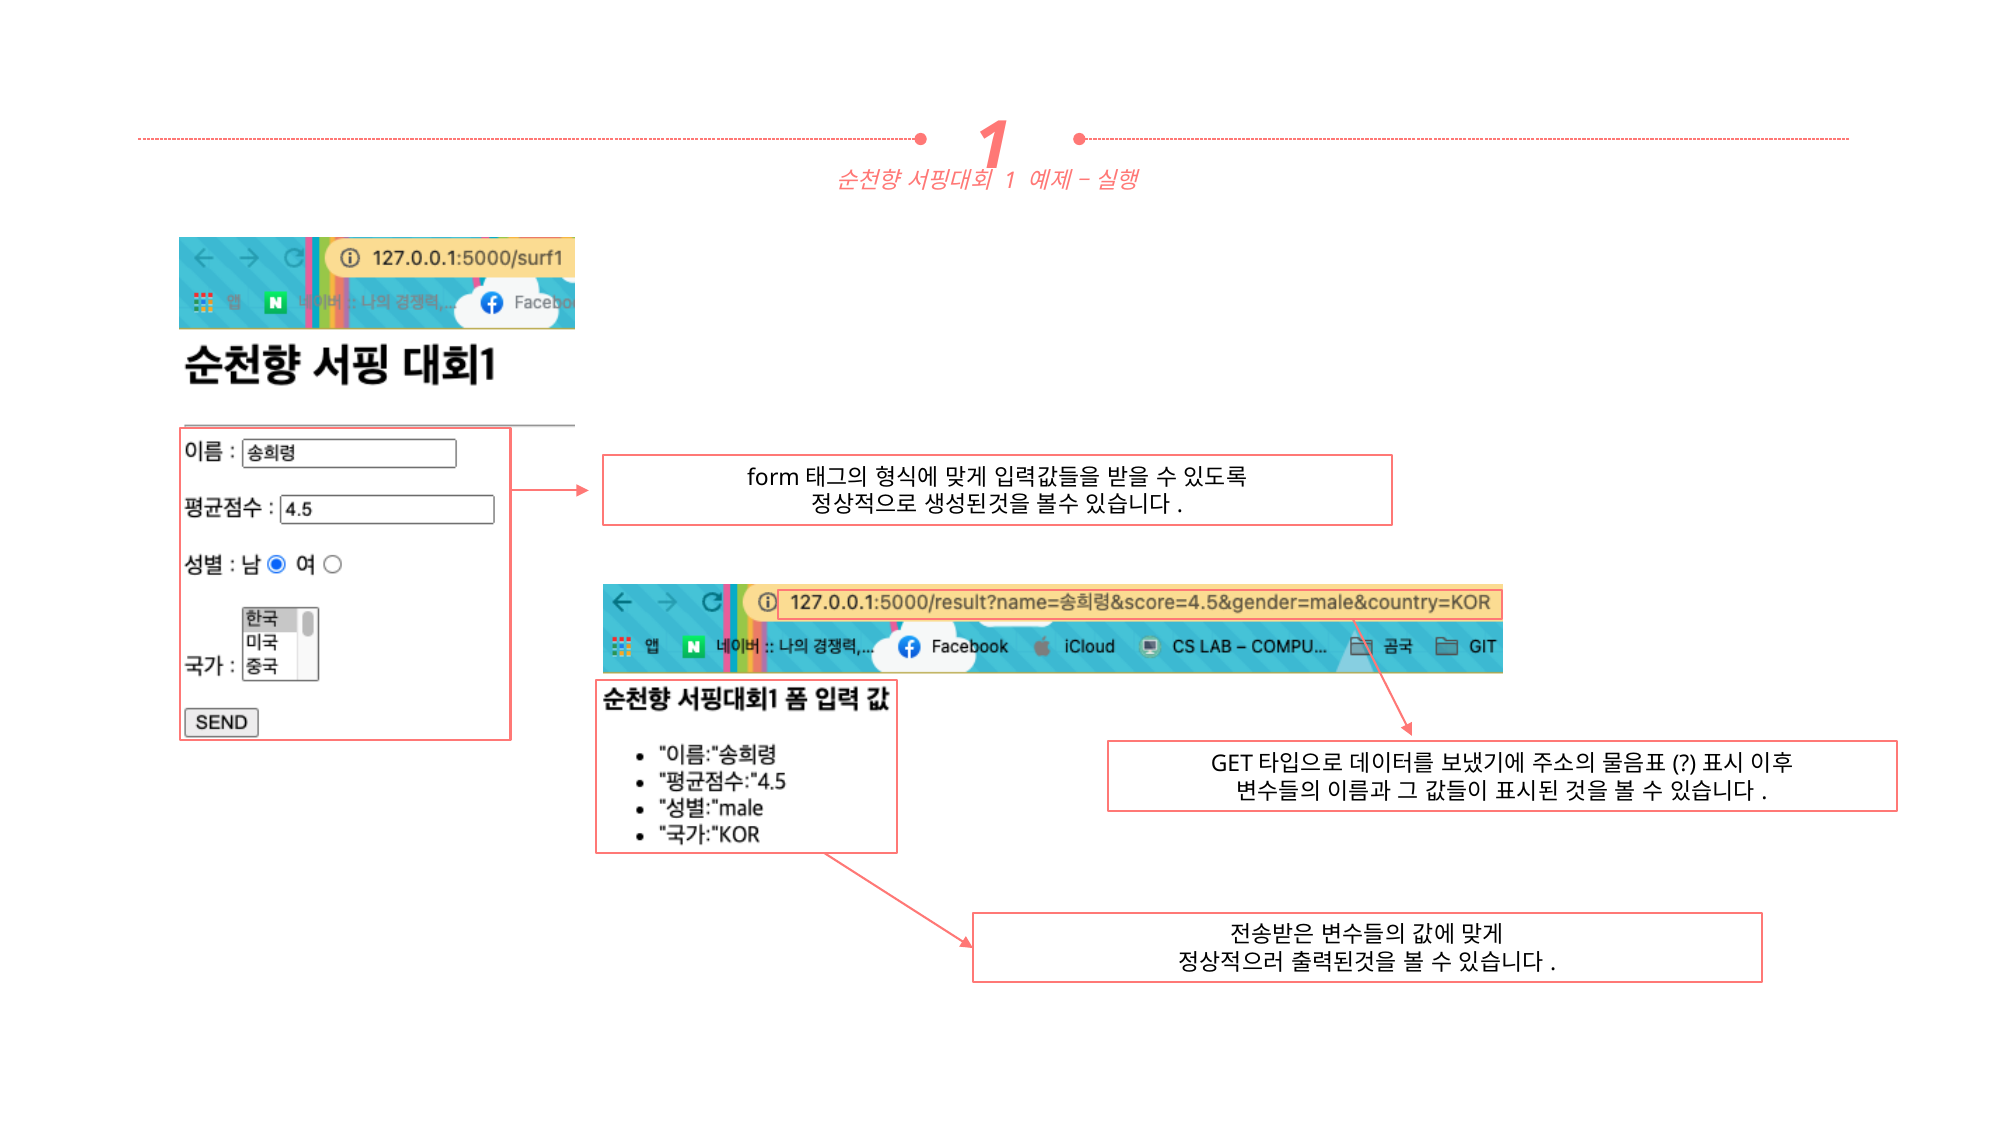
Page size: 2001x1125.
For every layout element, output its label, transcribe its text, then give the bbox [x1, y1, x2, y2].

picture [179, 237, 575, 746]
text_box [1352, 619, 1412, 736]
text_box form태그의 형식에 맞게 입력값들을 받을 수 있도록 정상적으로 생성된것을 볼수 있습니다. [603, 455, 1393, 525]
text_box 1 [606, 54, 1380, 157]
text_box 순천향 서핑대회 1 예제 – 실행 [125, 157, 1850, 201]
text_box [824, 853, 973, 949]
picture [602, 584, 1503, 853]
text_box [596, 679, 602, 853]
text_box 전송받은 변수들의 값에 맞게 정상적으러 출력된것을 볼 수 있습니다. [972, 912, 1763, 983]
text_box GET타입으로 데이터를 보냈기에 주소의 물음표(?)표시 이후 변수들의 이름과 그 값들이 표시된 것을 볼 수 있습니다. [1503, 741, 1897, 812]
